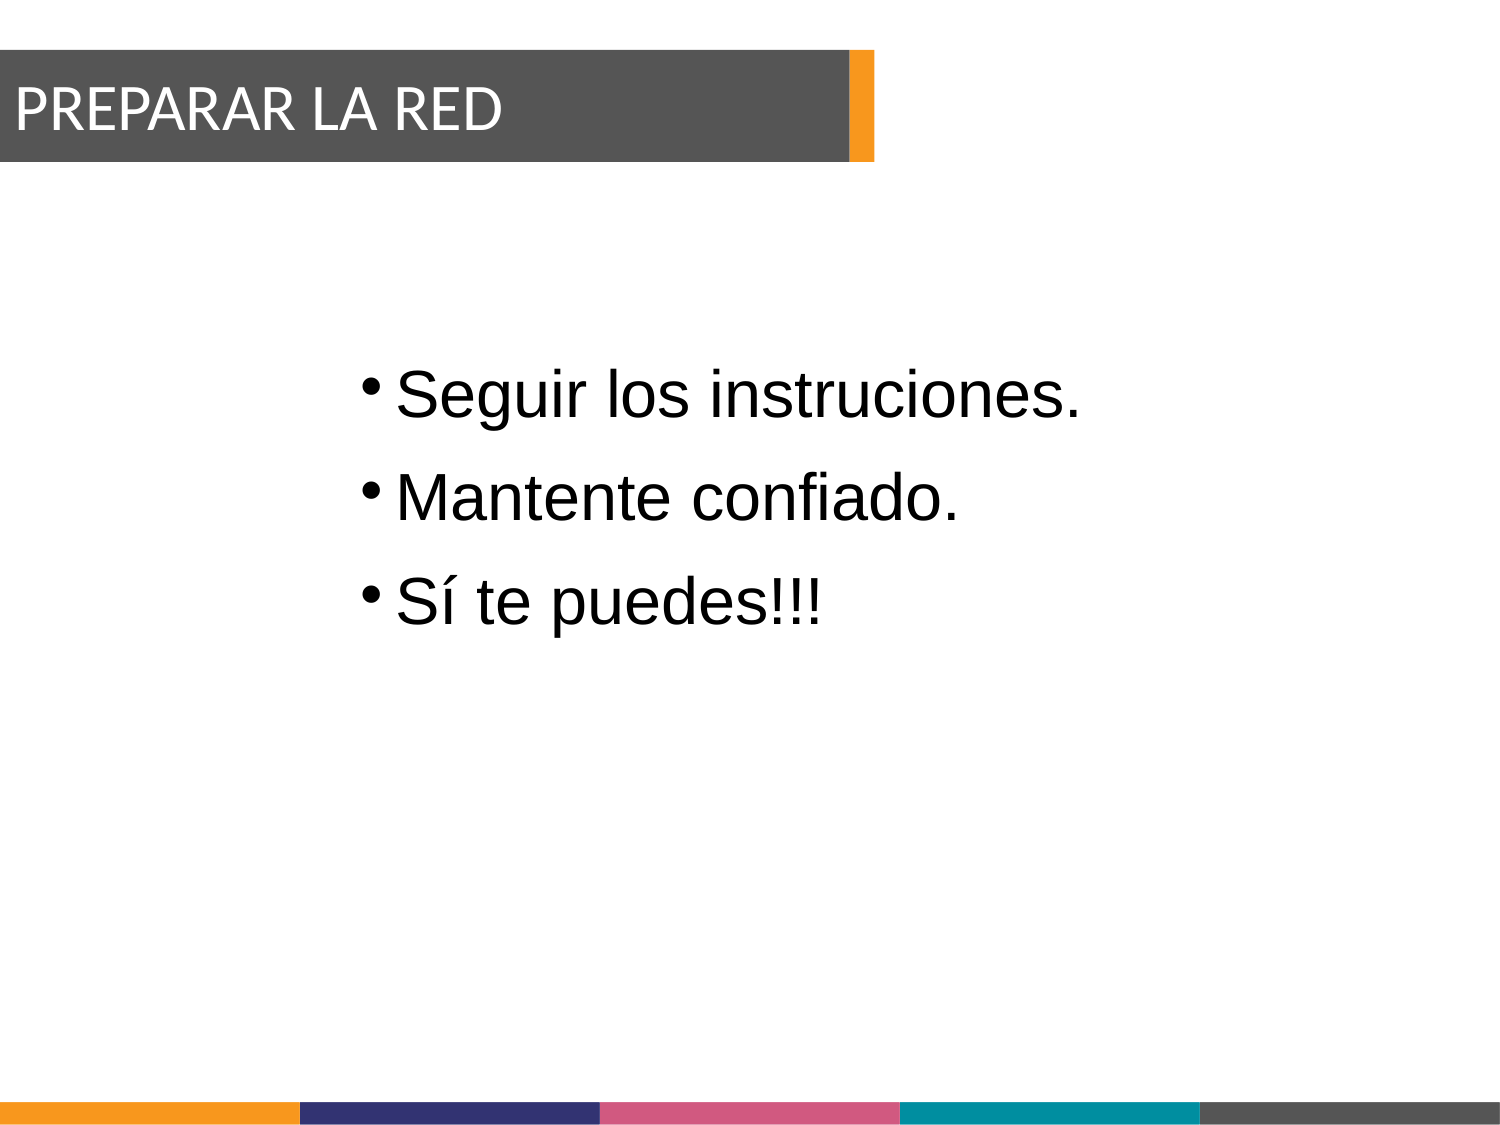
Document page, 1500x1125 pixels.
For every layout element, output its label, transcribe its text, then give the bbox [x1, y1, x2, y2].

text_box PREPARAR LA RED [0, 45, 838, 162]
text_box [849, 49, 875, 162]
text_box [838, 49, 849, 162]
text_box Seguir los instruciones. Mantente confiado. Sí te puedes!!! [344, 342, 1155, 630]
